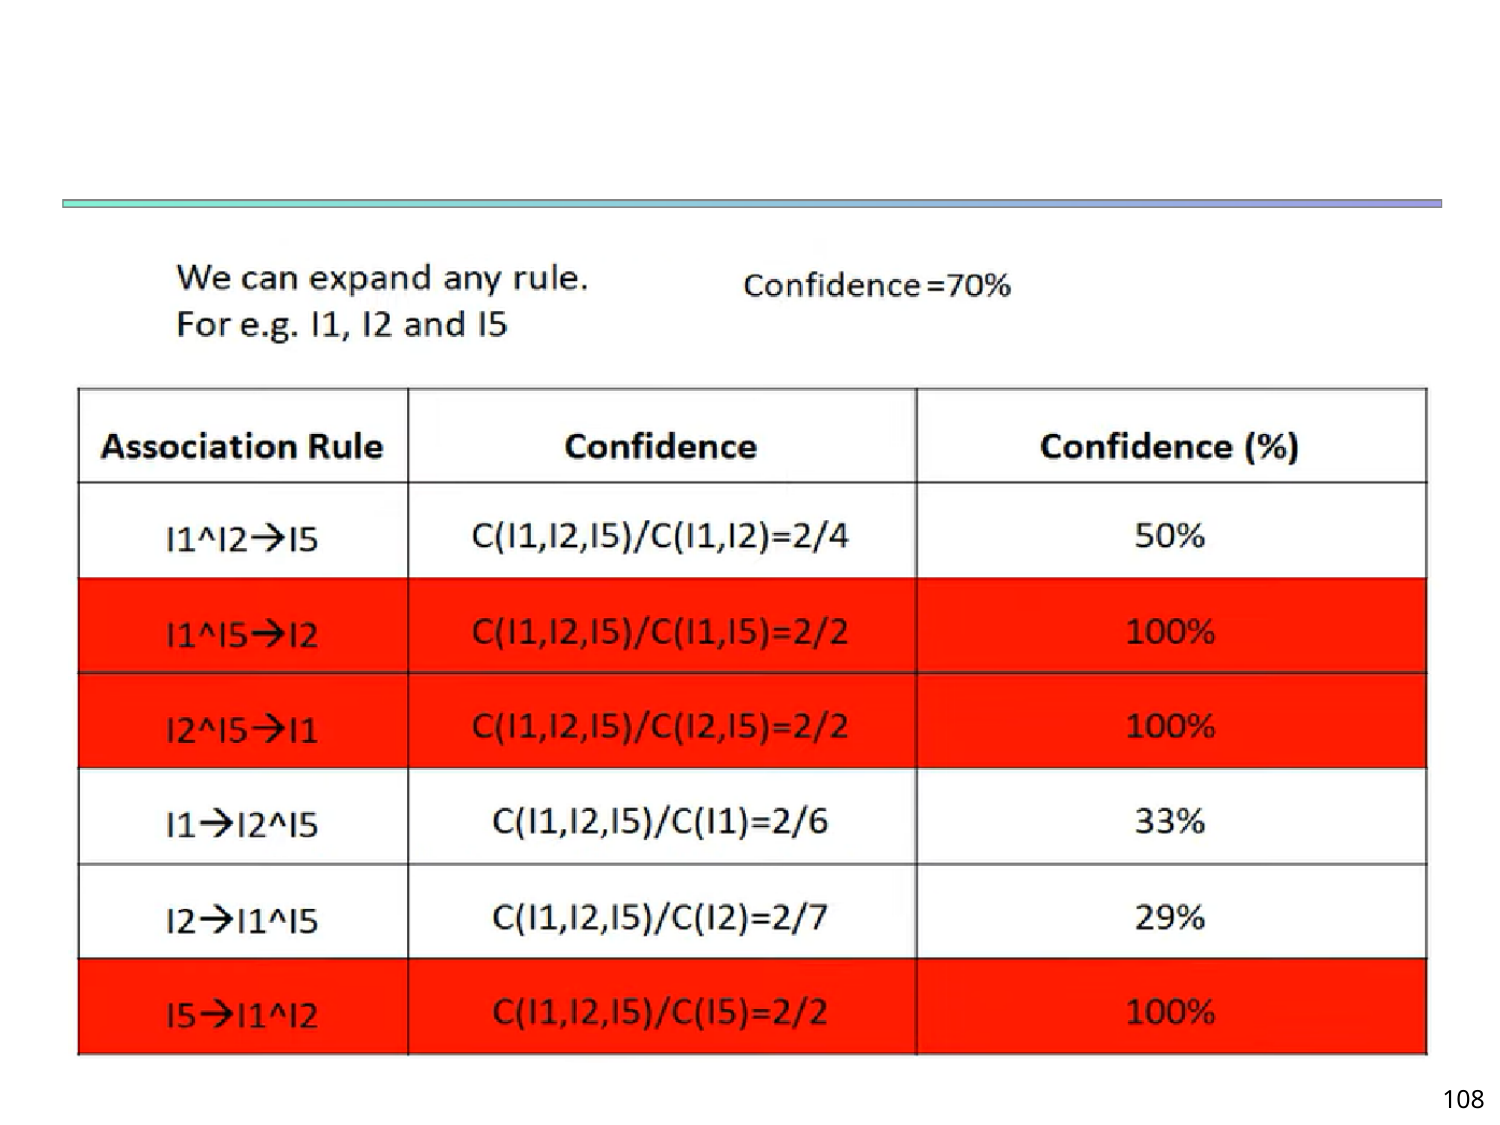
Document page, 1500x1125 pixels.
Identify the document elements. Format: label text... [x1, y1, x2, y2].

picture [50, 238, 1454, 1063]
slide_number 108 [1187, 1062, 1500, 1125]
